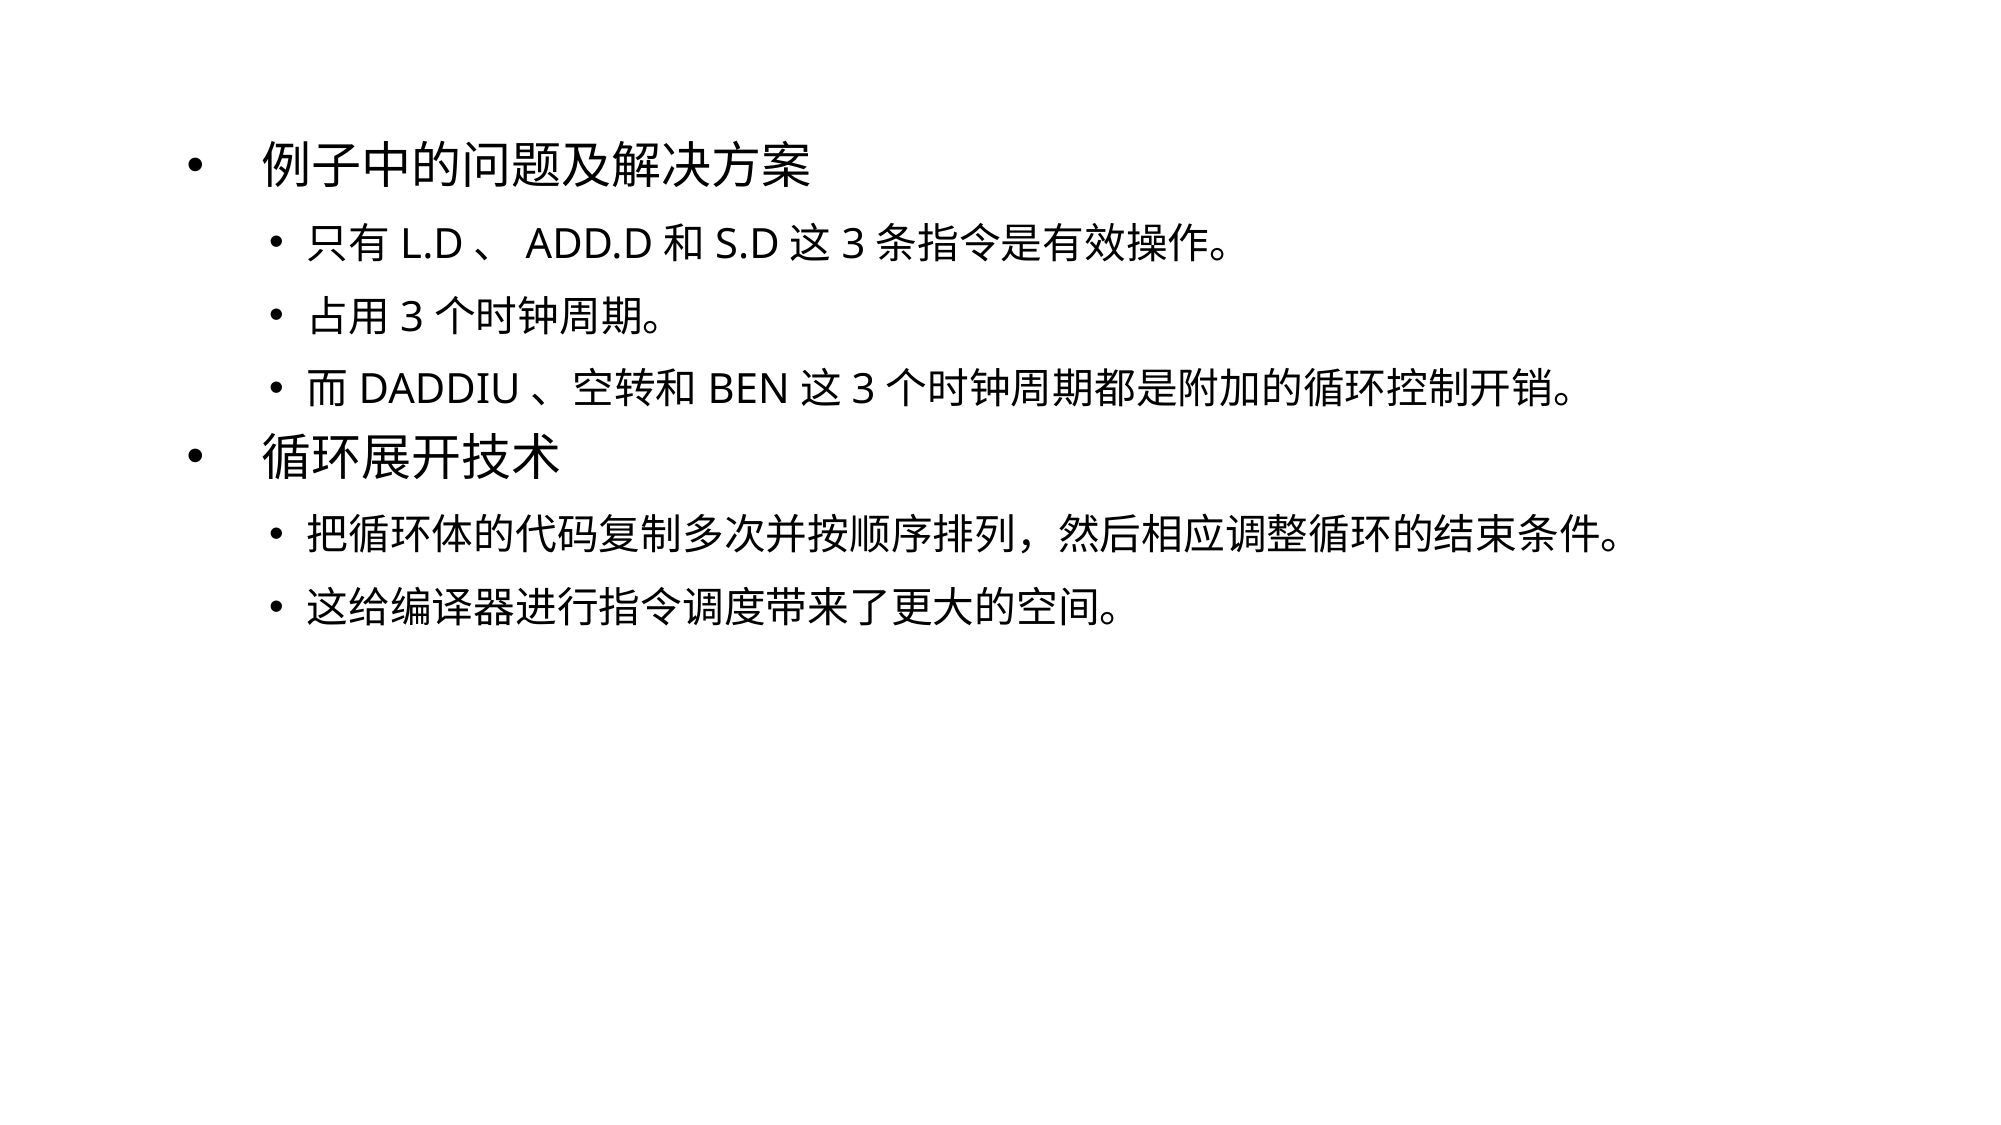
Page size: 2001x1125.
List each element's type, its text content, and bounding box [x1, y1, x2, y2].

list 例子中的问题及解决方案 只有L.D、ADD.D和S.D这3条指令是有效操作。 占用3个时钟周期。 而DADDIU、空转和BEN这3个时钟周期都是附加的循环控制开销。 循环展开技术 把循环体的代码复制多次并按顺序排列，然后相应调整循环的结束条件。 这给编译器进行指令调度带来了更大的空间。 [68, 123, 1777, 668]
